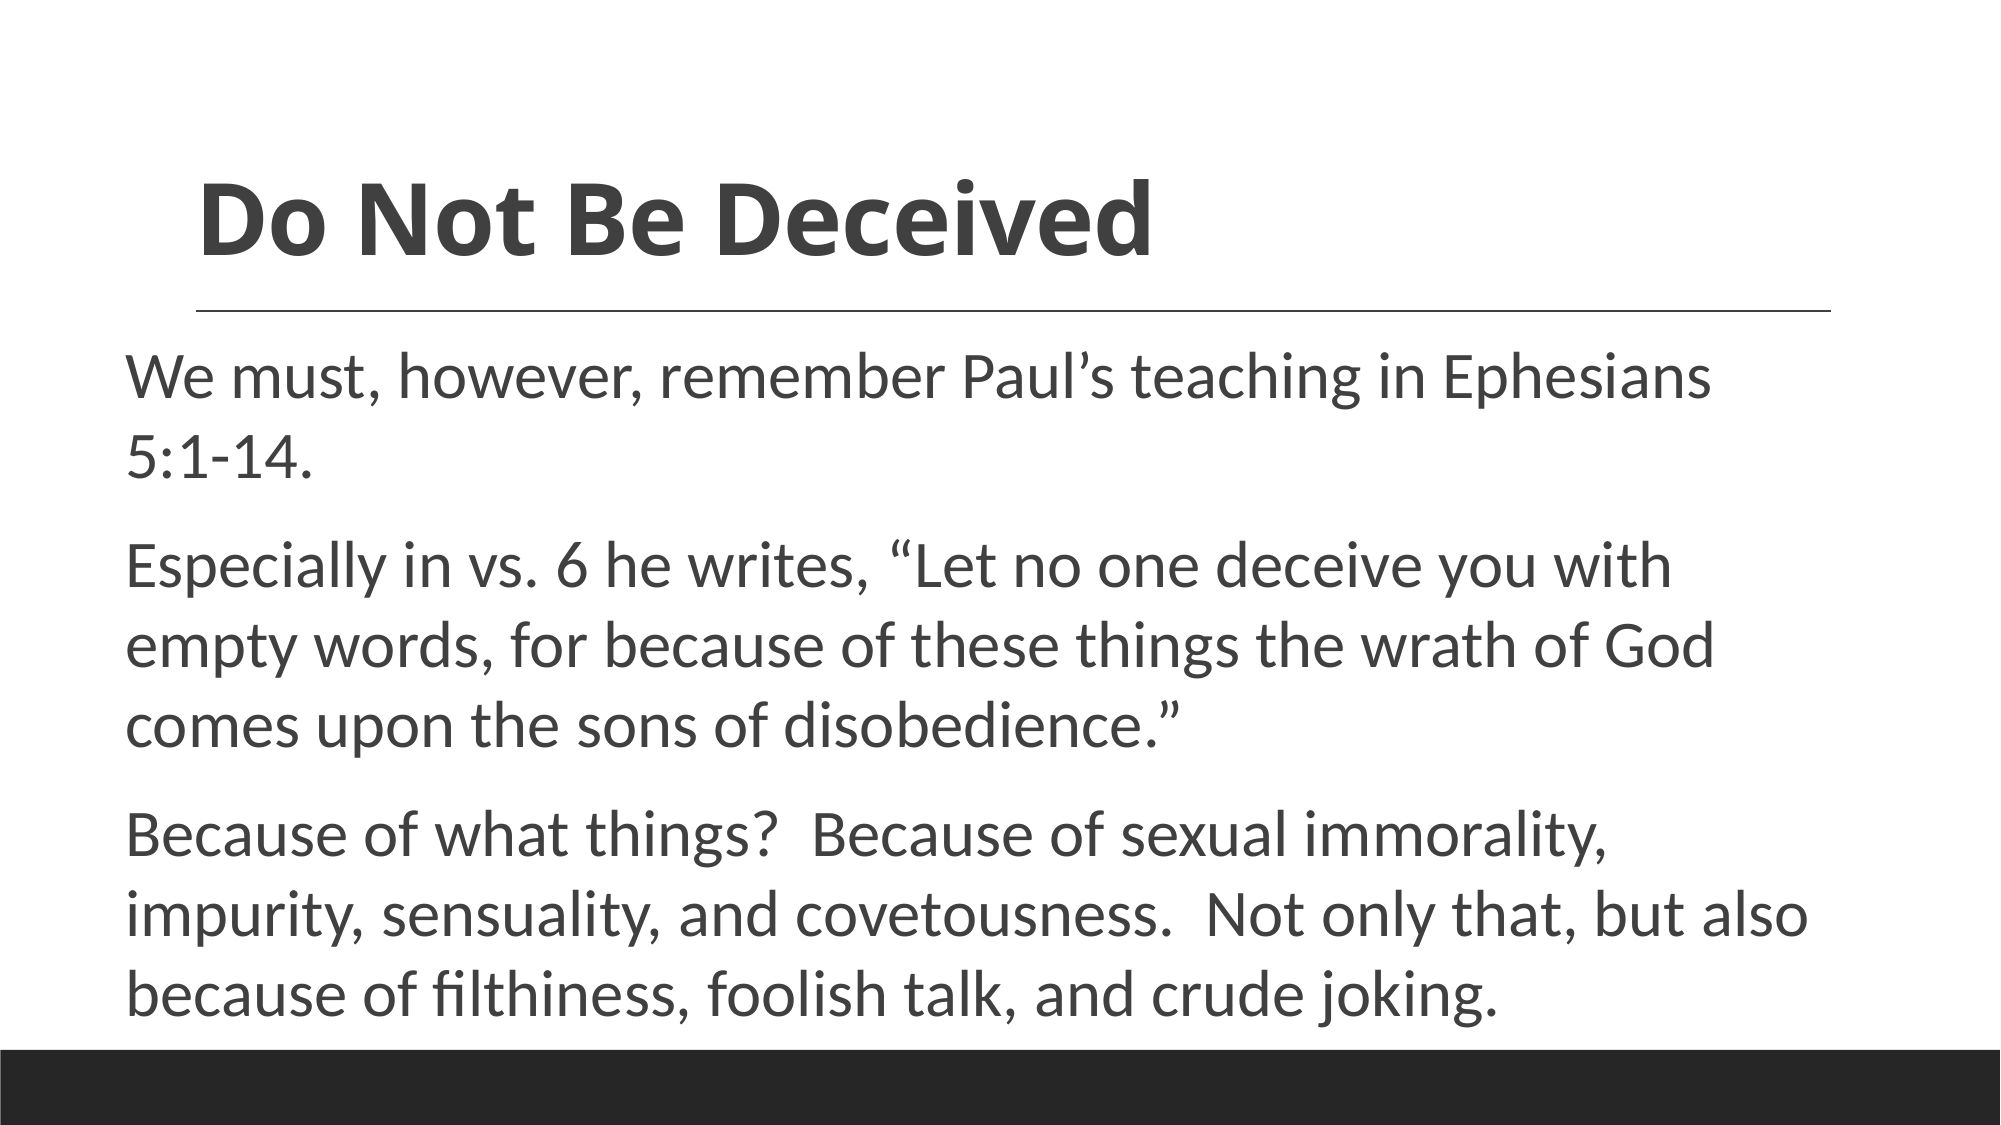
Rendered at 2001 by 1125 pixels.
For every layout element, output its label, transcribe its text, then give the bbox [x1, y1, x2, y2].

title Do Not Be Deceived [180, 47, 1830, 285]
list We must, however, remember Paul’s teaching in Ephesians 5:1-14. Especially in vs. 6 he writes, “Let no one deceive you with empty words, for because of these things the wrath of God comes upon the sons of disobedience.” Because of what things? Because of sexual immorality, impurity, sensuality, and covetousness. Not only that, but also because of filthiness, foolish talk, and crude joking. [110, 324, 1830, 1054]
